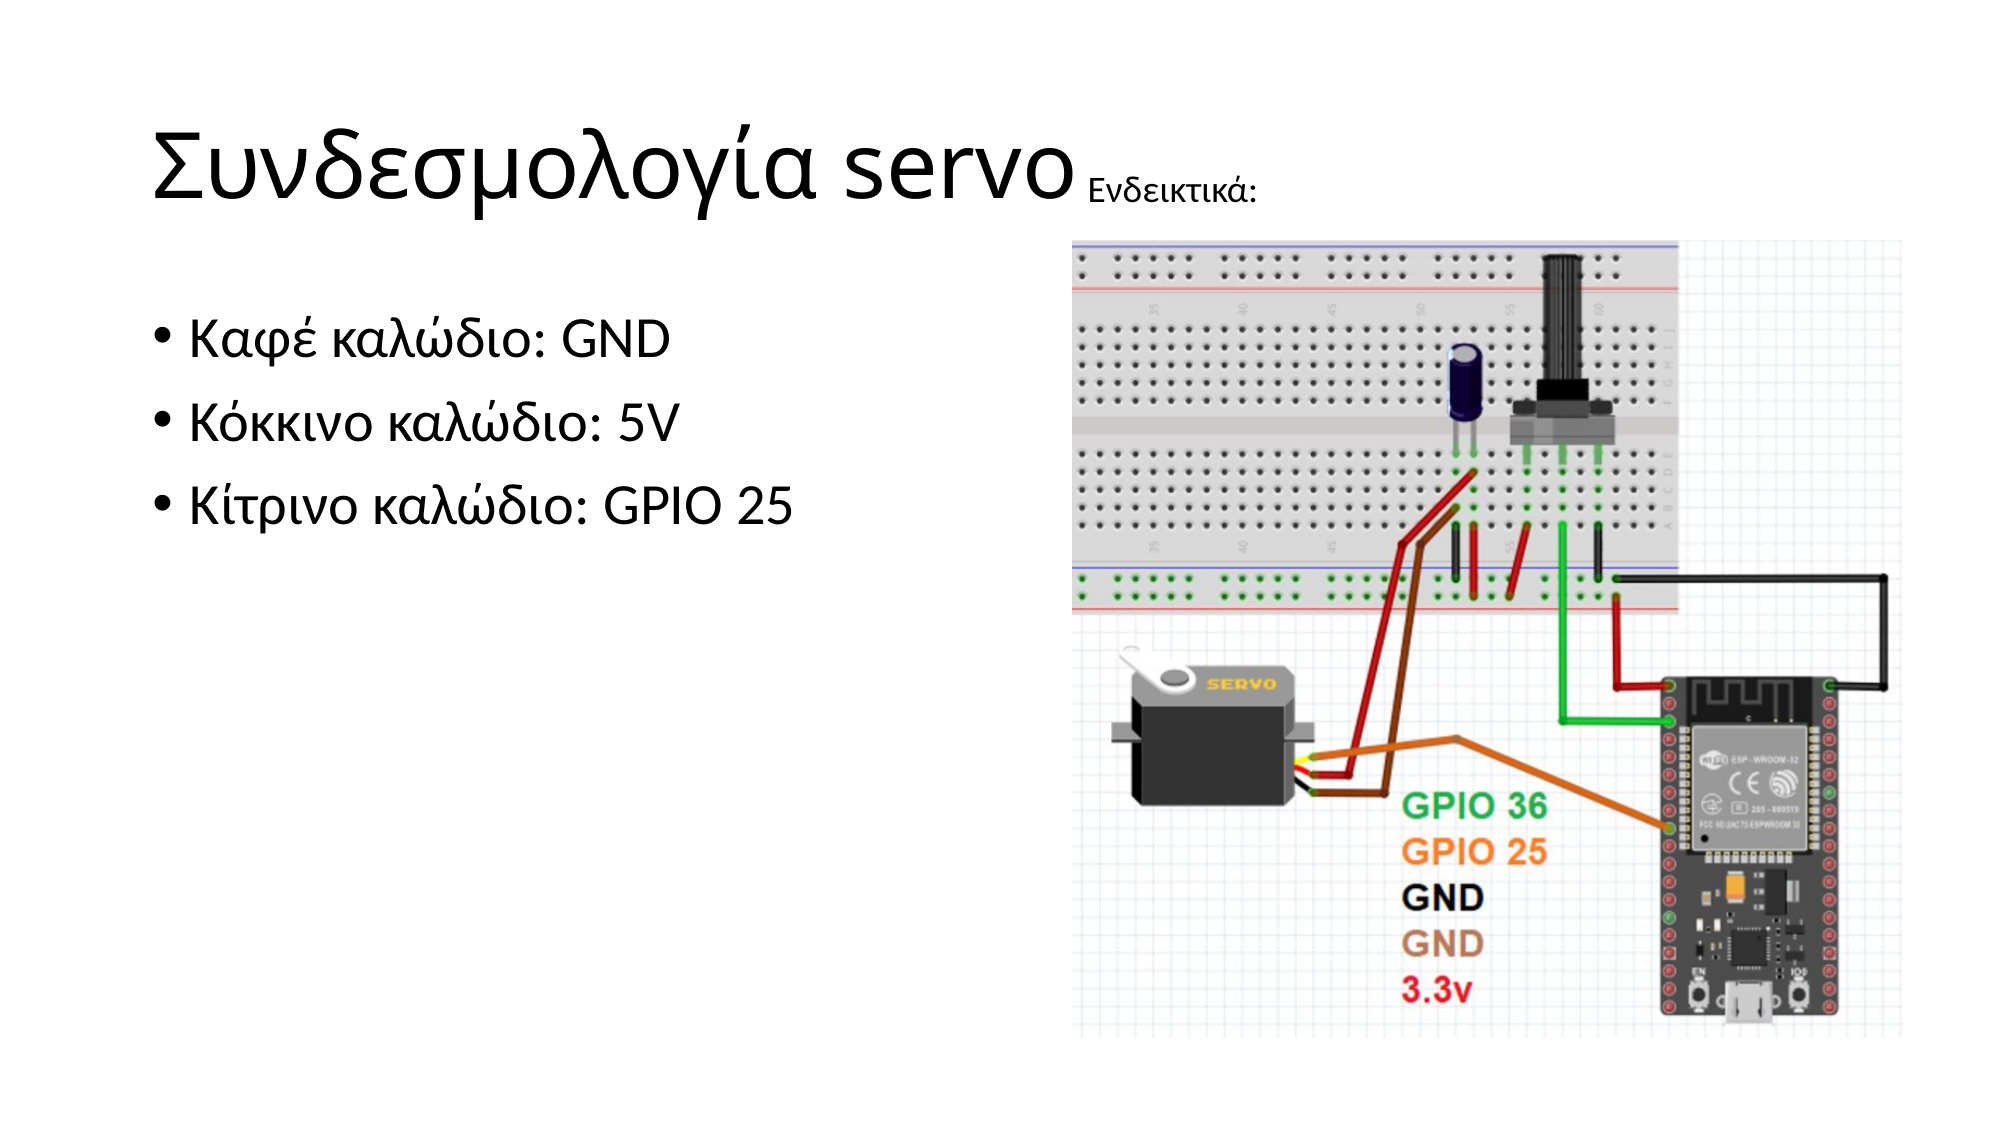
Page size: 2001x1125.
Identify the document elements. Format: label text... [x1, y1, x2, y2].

text_box Ενδεικτικά: [1072, 157, 1700, 218]
picture [1072, 240, 1902, 1038]
list Καφέ καλώδιο: GND Κόκκινο καλώδιο: 5V Κίτρινο καλώδιο: GPIO 25 [137, 299, 1072, 1014]
title Συνδεσμολογία servo [137, 59, 1863, 278]
